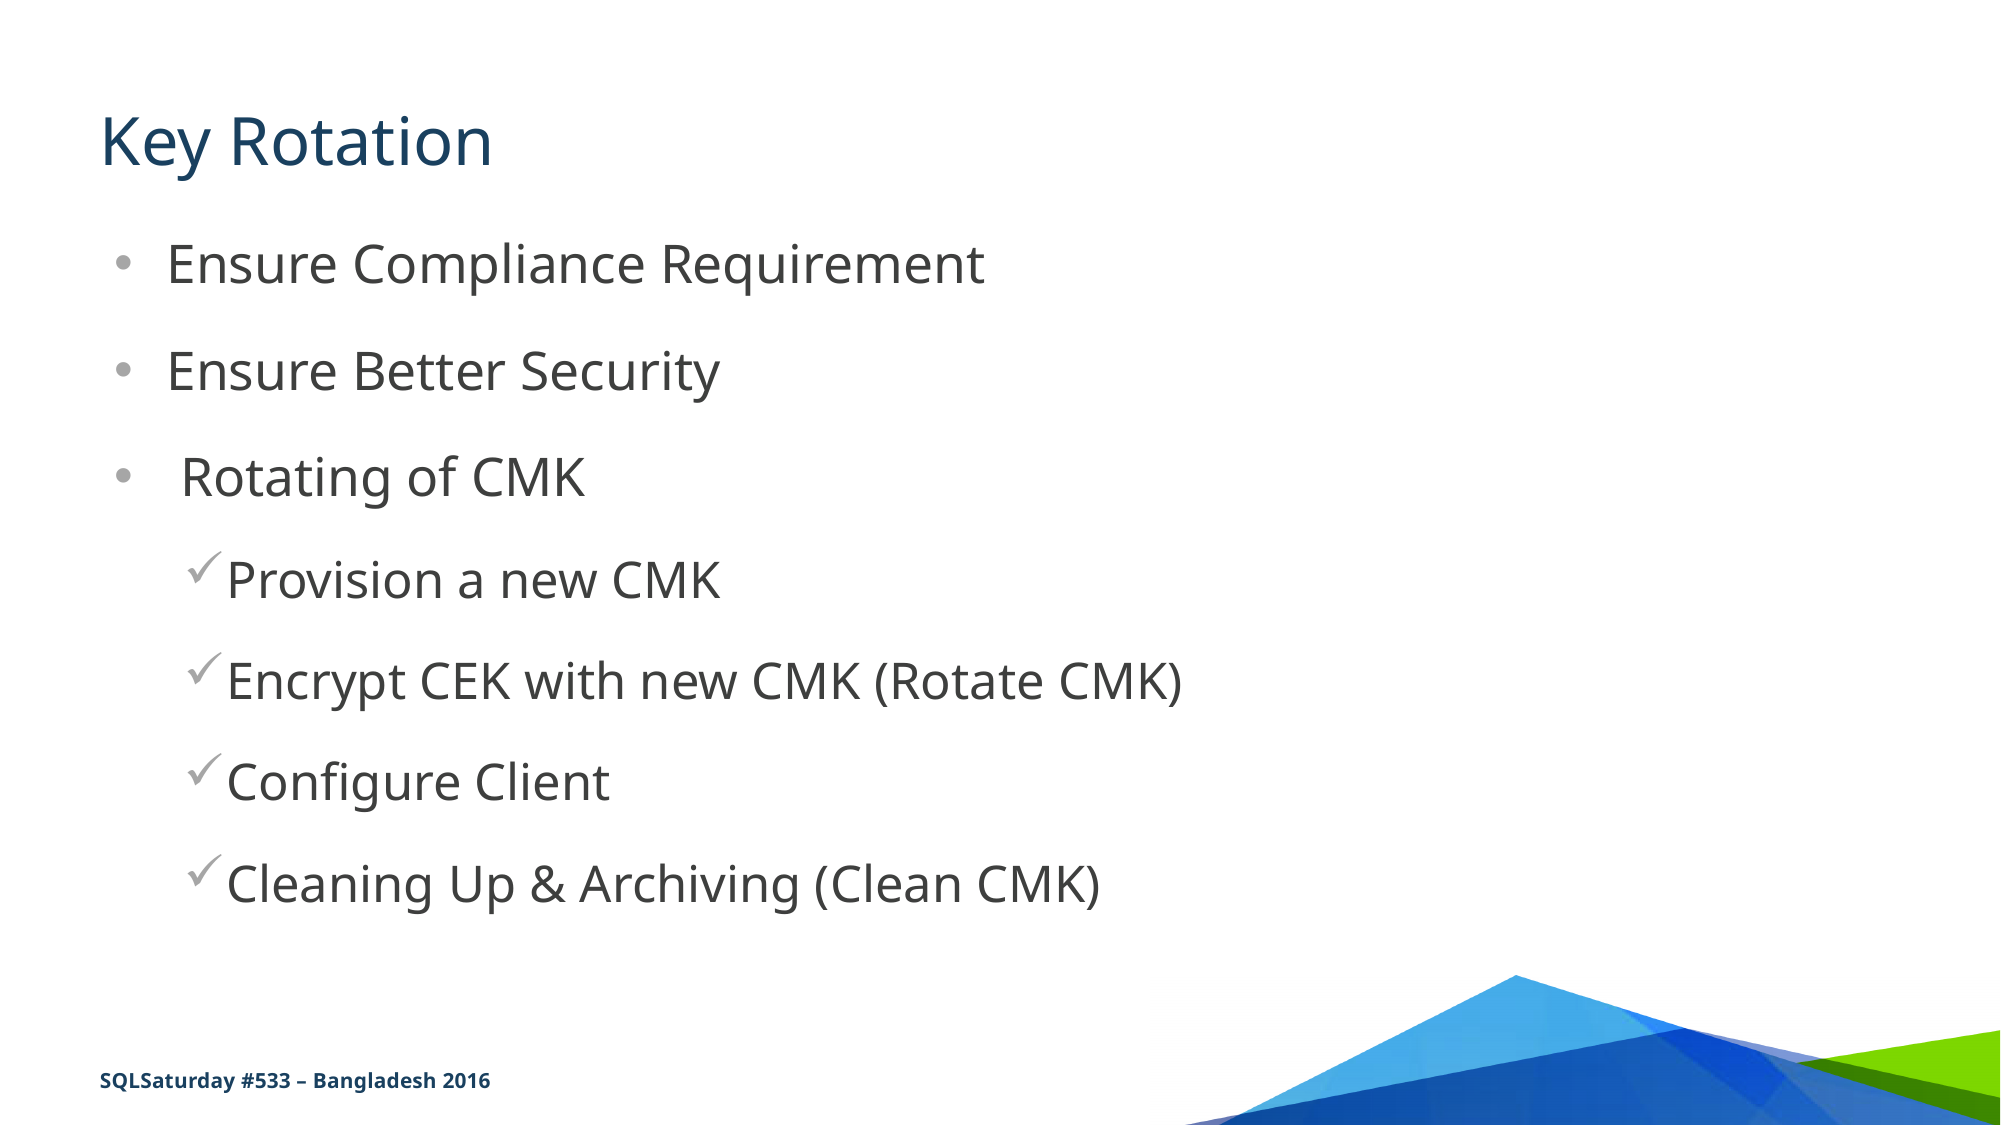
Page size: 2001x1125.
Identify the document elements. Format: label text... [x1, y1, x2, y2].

list Ensure Compliance Requirement Ensure Better Security Rotating of CMK Provision a new CMK Encrypt CEK with new CMK (Rotate CMK) Configure Client Cleaning Up & Archiving (Clean CMK) [99, 152, 1787, 925]
footer SQLSaturday #533 – Bangladesh 2016 [99, 1060, 1317, 1103]
title Key Rotation [99, 45, 1900, 233]
picture [1150, 975, 2001, 1125]
